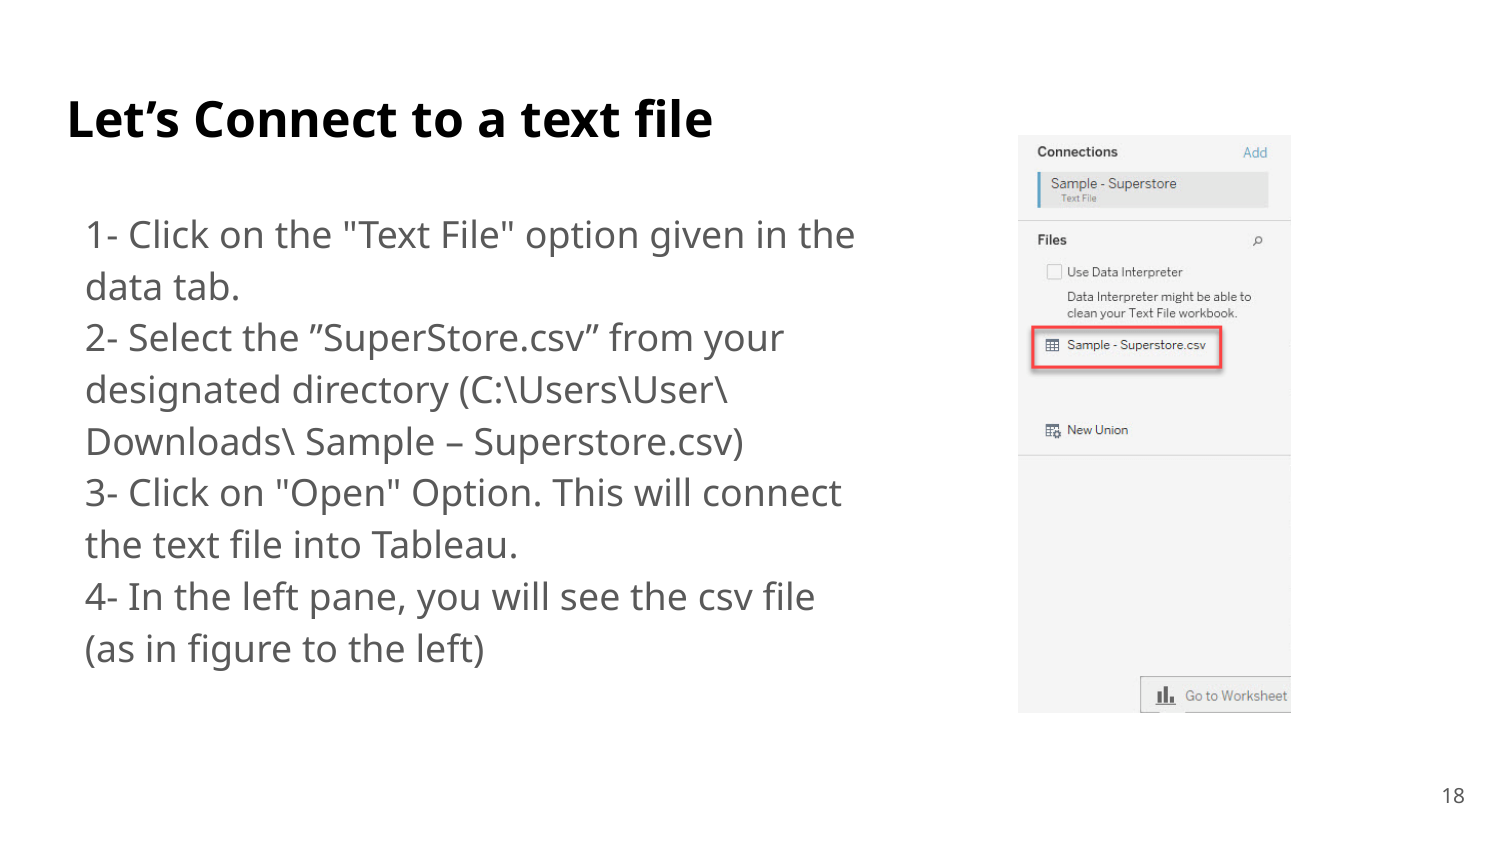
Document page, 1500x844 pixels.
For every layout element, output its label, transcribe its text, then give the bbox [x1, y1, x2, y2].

list 1- Click on the "Text File" option given in the data tab. 2- Select the ”SuperStore.csv” from your designated directory (C:\Users\User\Downloads\ Sample – Superstore.csv) 3- Click on "Open" Option. This will connect the text file into Tableau. 4- In the left pane, you will see the csv file (as in figure to the left) [51, 189, 885, 750]
picture [1018, 135, 1291, 716]
title Let’s Connect to a text file [51, 72, 1449, 167]
slide_number 18 [1389, 764, 1480, 830]
